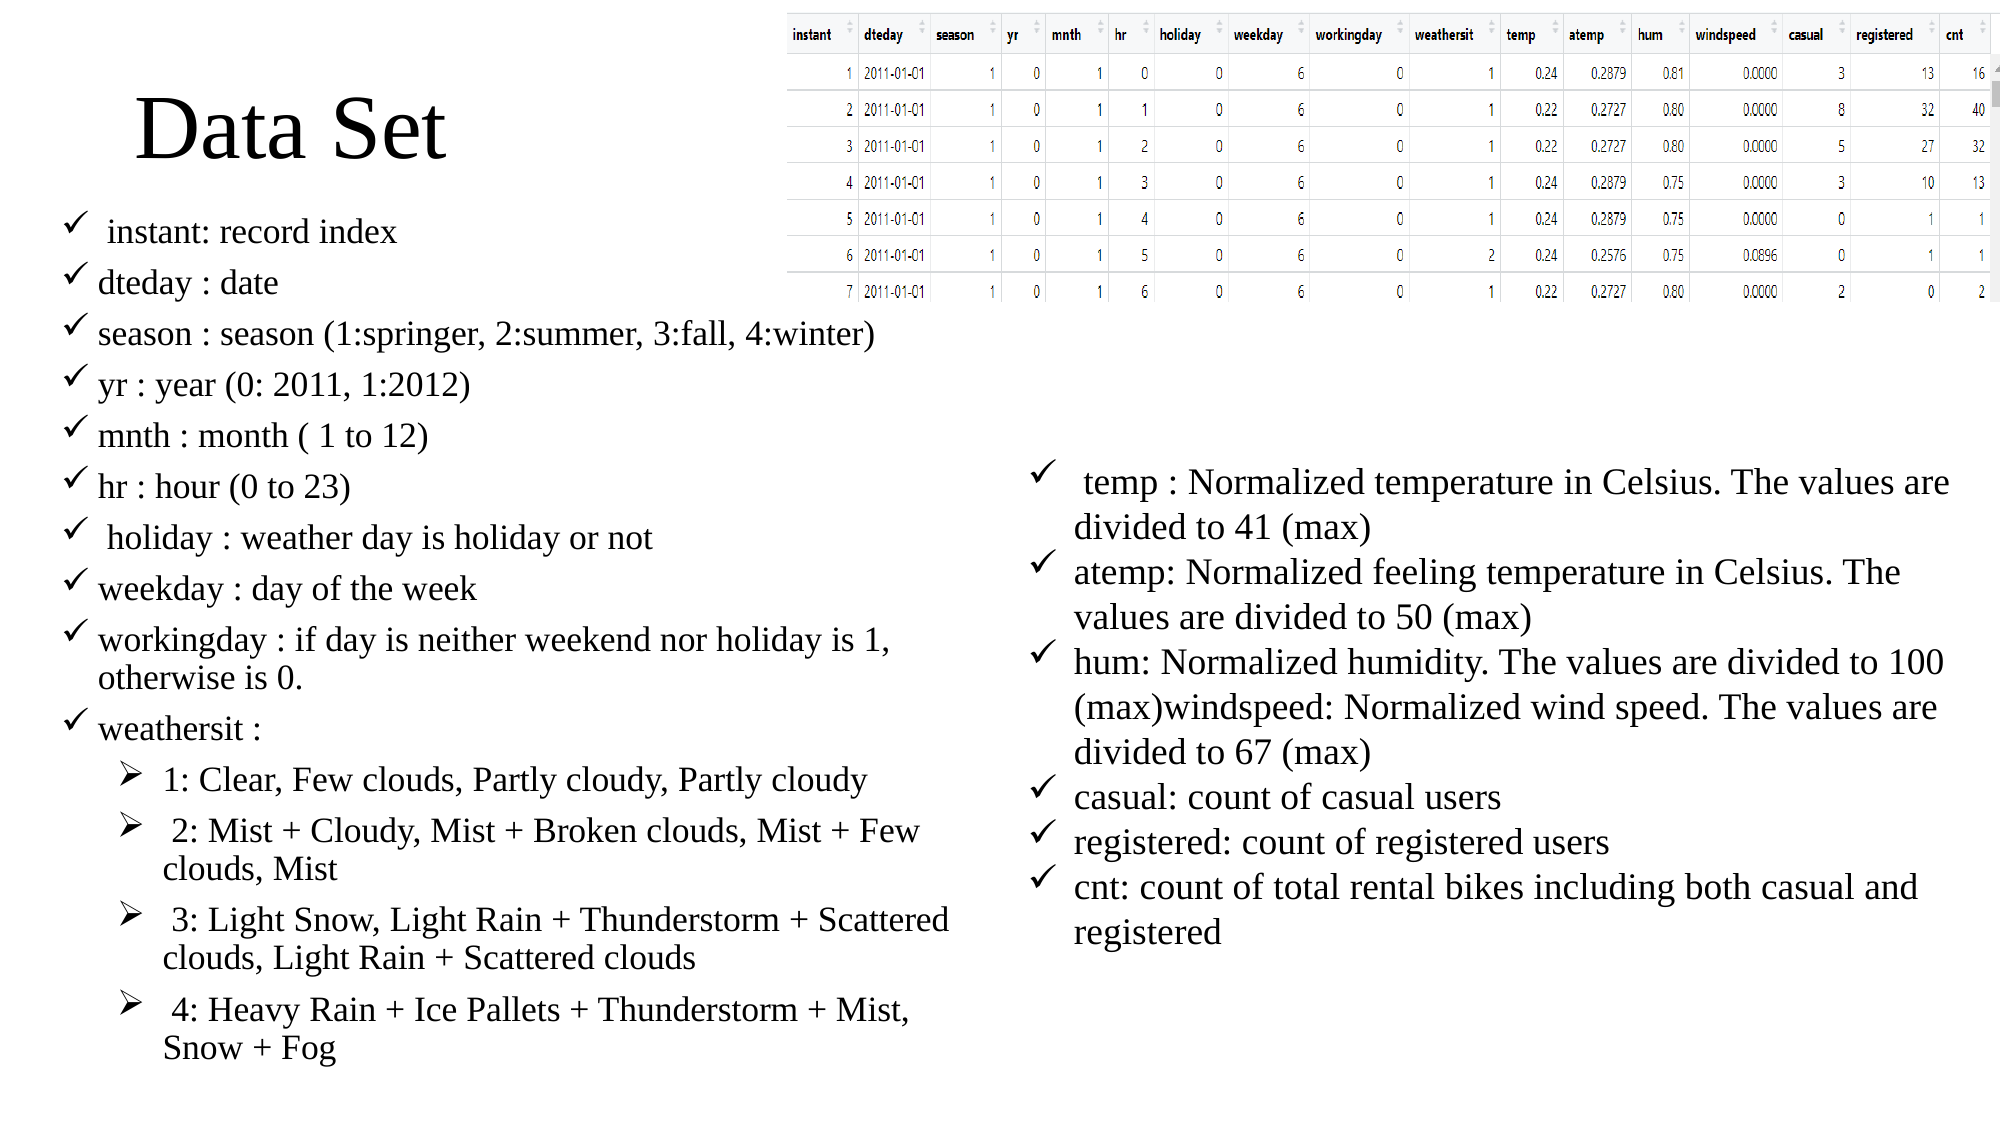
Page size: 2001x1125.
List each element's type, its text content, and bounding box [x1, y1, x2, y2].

picture [787, 12, 2000, 302]
text_box Data Set [119, 48, 524, 209]
list instant: record index dteday : date season : season (1:springer, 2:summer, 3:fall, 4:winter) yr : year (0: 2011, 1:2012) mnth : month ( 1 to 12) hr : hour (0 to 23) holiday : weather day is holiday or not weekday : day of the week workingday : if day is neither weekend nor holiday is 1, otherwise is 0. weathersit : 1: Clear, Few clouds, Partly cloudy, Partly cloudy 2: Mist + Cloudy, Mist + Broken clouds, Mist + Few clouds, Mist 3: Light Snow, Light Rain + Thunderstorm + Scattered clouds, Light Rain + Scattered clouds 4: Heavy Rain + Ice Pallets + Thunderstorm + Mist, Snow + Fog [46, 205, 1000, 1077]
text_box temp : Normalized temperature in Celsius. The values are divided to 41 (max) atemp: Normalized feeling temperature in Celsius. The values are divided to 50 (max) hum: Normalized humidity. The values are divided to 100 (max)windspeed: Normalized wind speed. The values are divided to 67 (max) casual: count of casual users registered: count of registered users cnt: count of total rental bikes including both casual and registered [1012, 449, 1988, 960]
